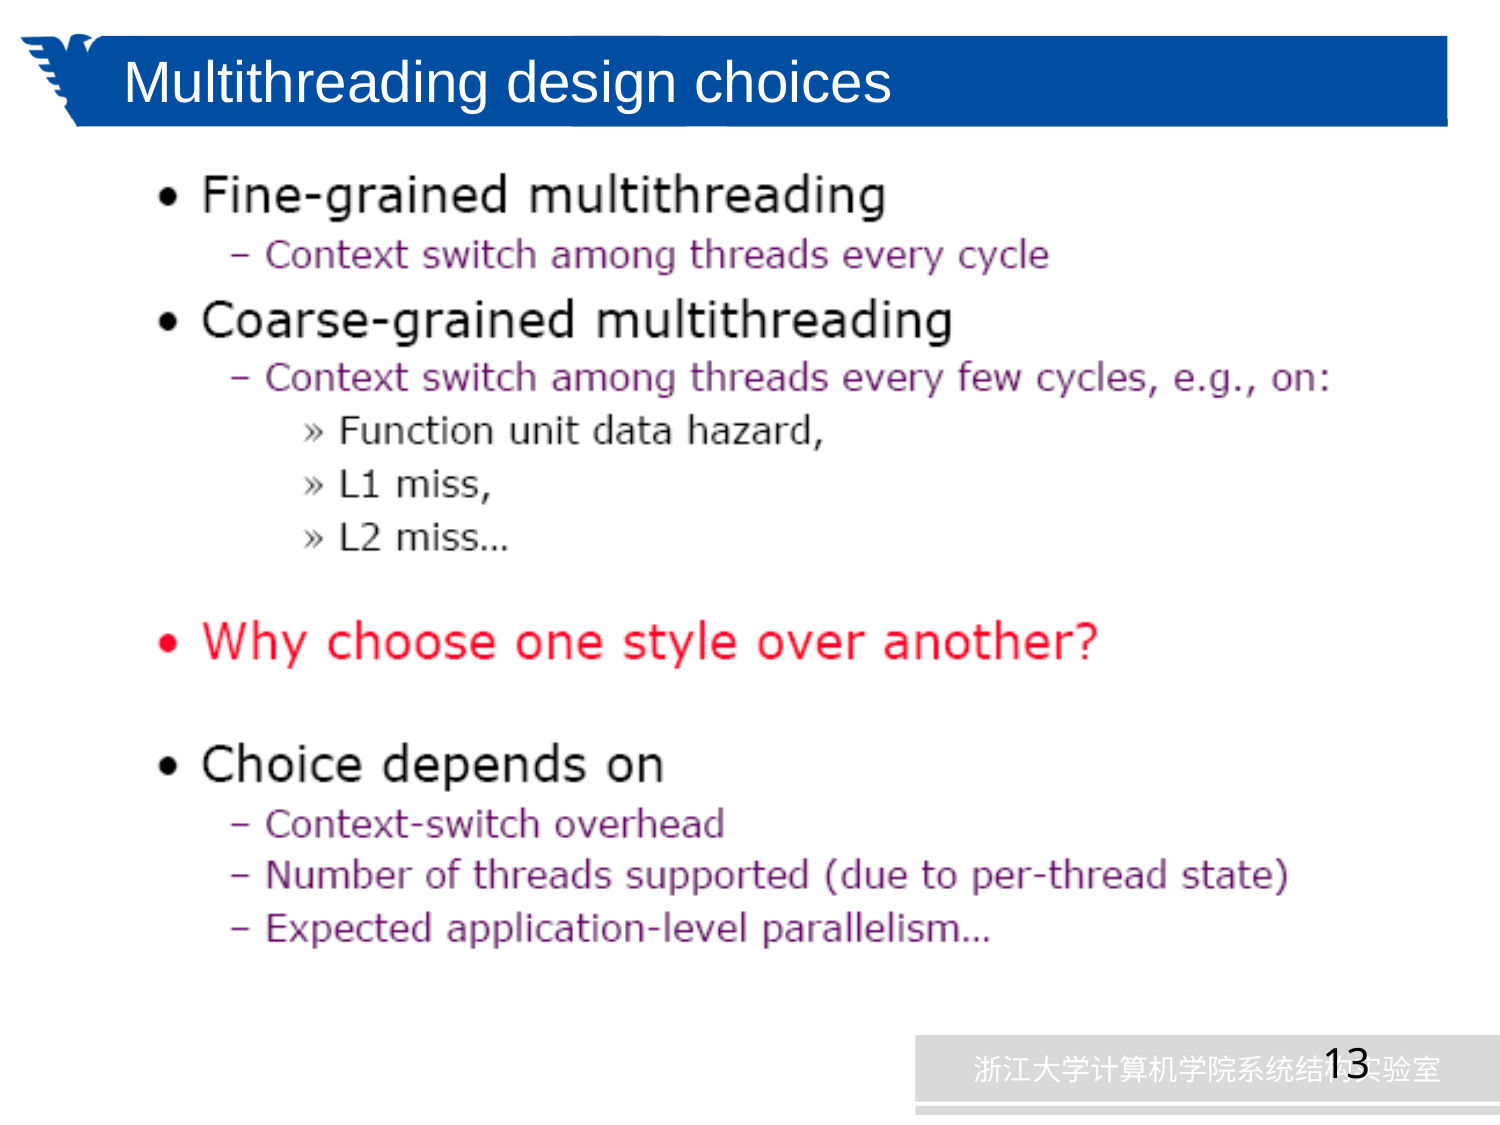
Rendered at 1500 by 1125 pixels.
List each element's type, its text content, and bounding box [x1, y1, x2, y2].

picture [105, 160, 1389, 982]
picture [5, 19, 148, 127]
title Multithreading design choices [108, 38, 1406, 121]
